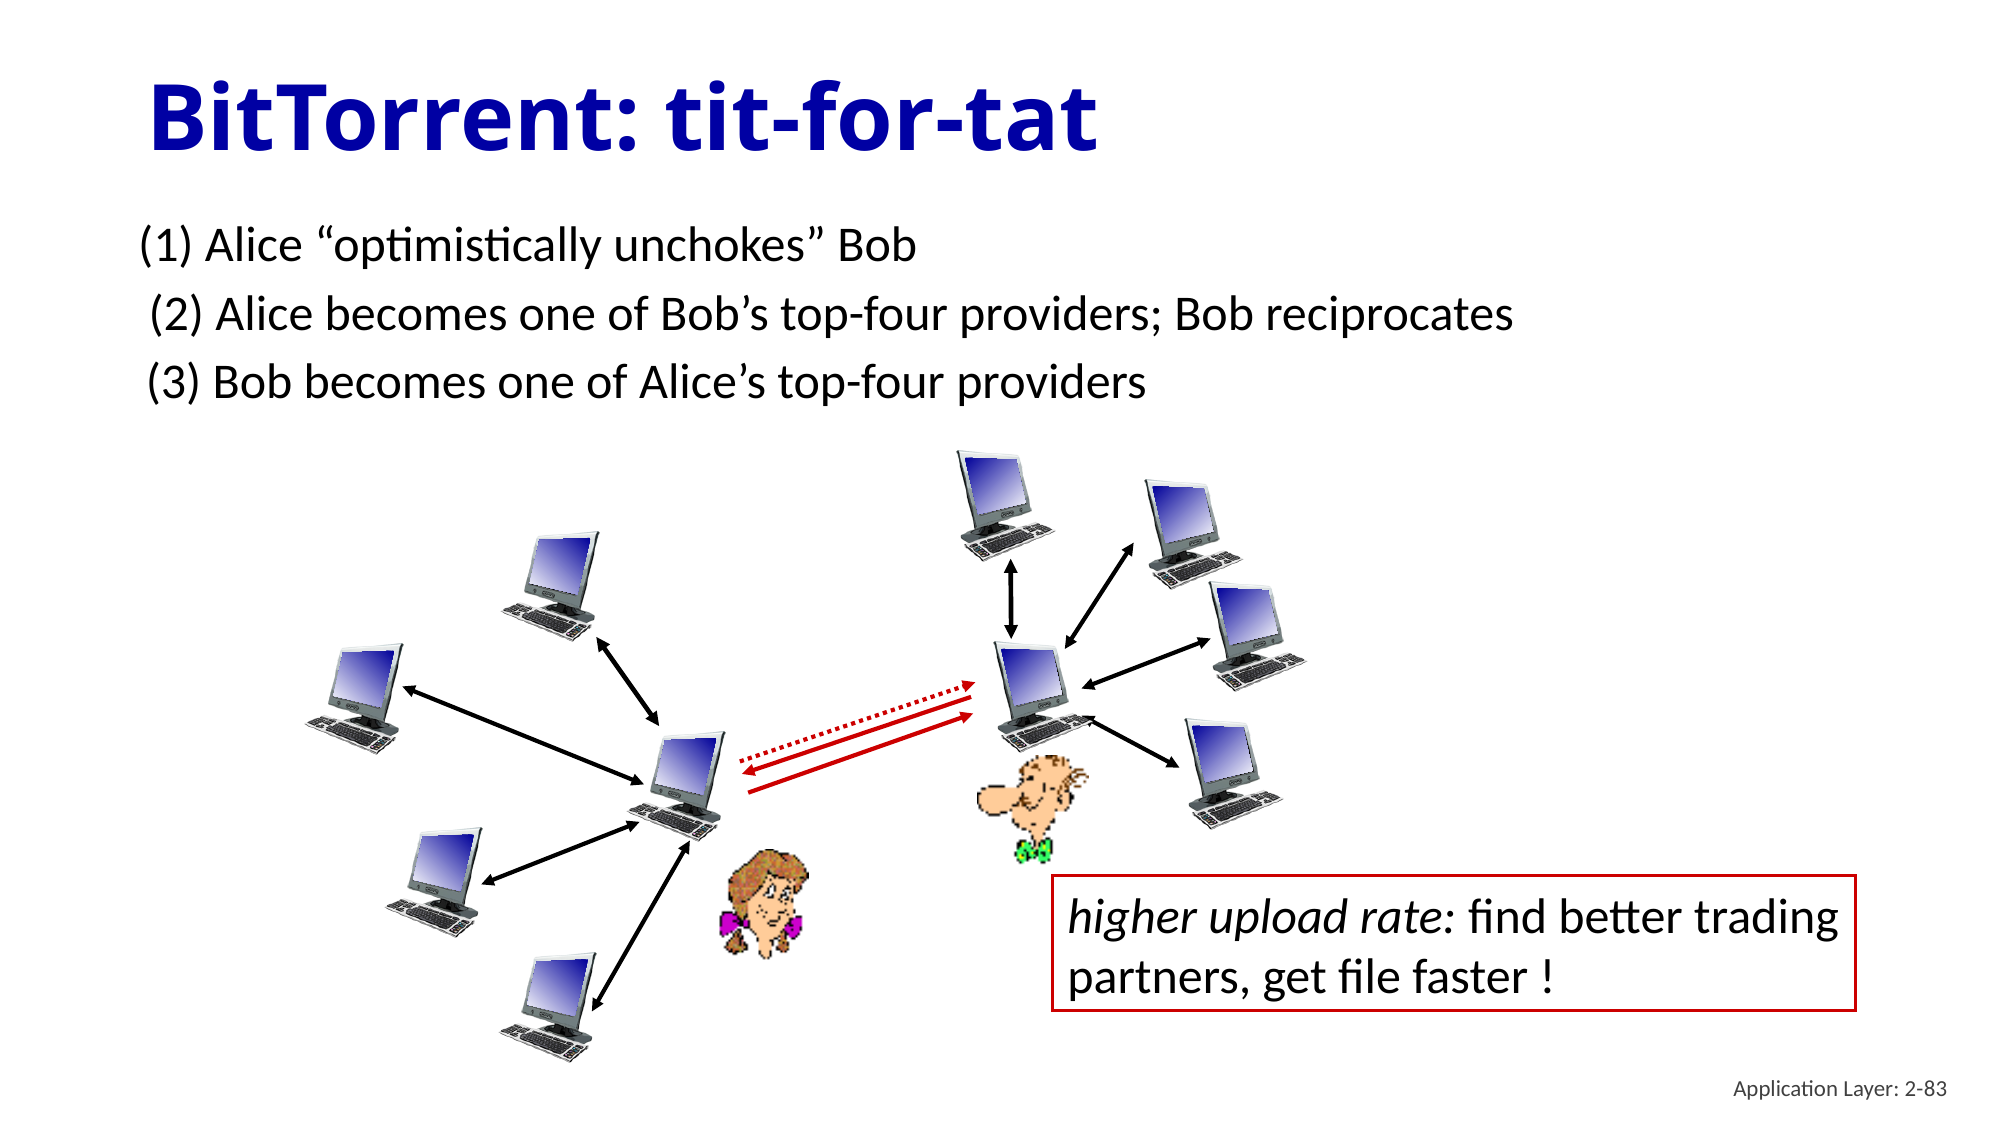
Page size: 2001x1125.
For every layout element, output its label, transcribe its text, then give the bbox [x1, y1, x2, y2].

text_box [1181, 713, 1307, 838]
text_box (2) Alice becomes one of Bob’s top-four providers; Bob reciprocates [148, 280, 1515, 341]
picture [716, 849, 809, 964]
text_box [1116, 733, 1180, 768]
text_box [1141, 474, 1267, 598]
text_box (3) Bob becomes one of Alice’s top-four providers [145, 348, 1148, 409]
text_box [599, 850, 690, 1000]
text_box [1205, 576, 1331, 700]
text_box [961, 680, 976, 693]
text_box (1) Alice “optimistically unchokes” Bob [138, 211, 918, 272]
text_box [990, 636, 1116, 761]
text_box [485, 836, 602, 886]
text_box [748, 711, 974, 793]
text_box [602, 726, 728, 850]
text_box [476, 526, 660, 727]
text_box [1116, 637, 1205, 676]
text_box higher upload rate: find better trading partners, get file faster ! [1052, 875, 1856, 1011]
text_box [741, 696, 972, 776]
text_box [359, 822, 485, 946]
text_box [1079, 542, 1134, 628]
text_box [473, 947, 599, 1071]
text_box [406, 685, 476, 717]
picture [977, 755, 1089, 869]
slide_number Application Layer: 2-83 [1512, 1056, 1963, 1117]
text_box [280, 638, 406, 763]
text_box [953, 445, 1079, 639]
title BitTorrent: tit-for-tat [131, 47, 1856, 195]
